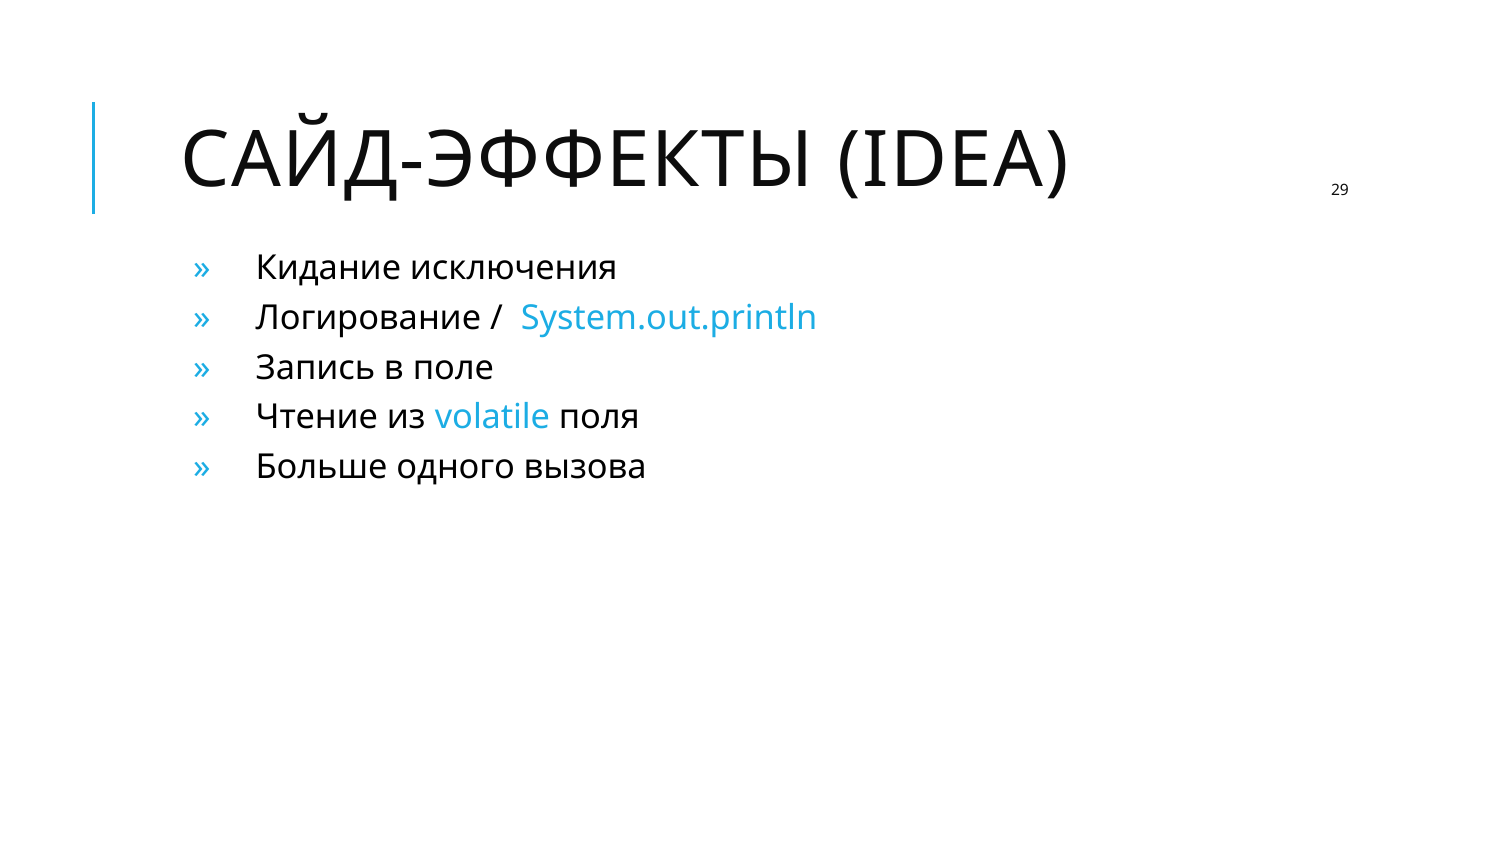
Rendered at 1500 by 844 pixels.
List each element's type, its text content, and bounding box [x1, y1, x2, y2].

title САЙД-ЭФФЕКТЫ (IDEA) [165, 106, 1273, 217]
list Кидание исключения Логирование / System.out.println Запись в поле Чтение из volatile поля Больше одного вызова [165, 235, 1336, 692]
slide_number 29 [1273, 106, 1364, 217]
